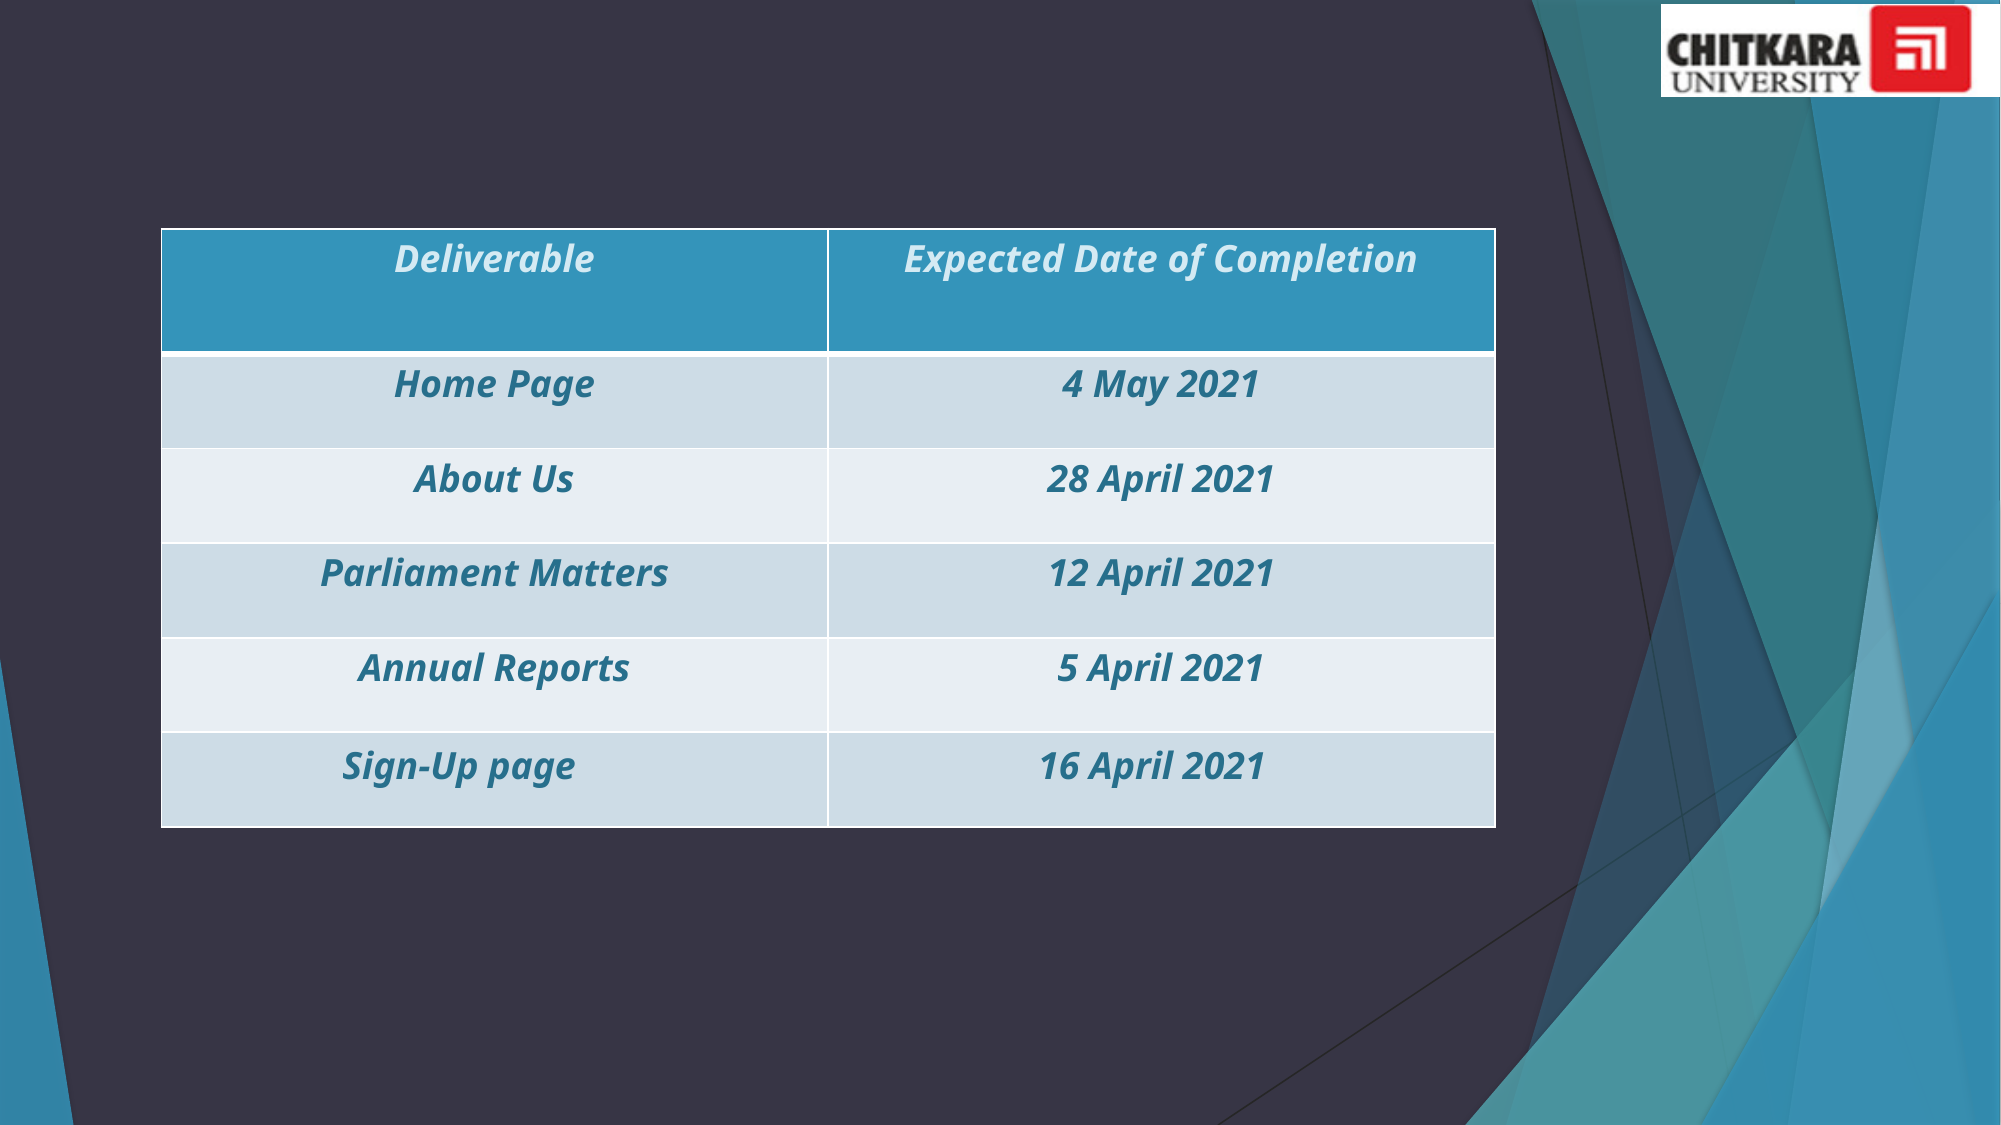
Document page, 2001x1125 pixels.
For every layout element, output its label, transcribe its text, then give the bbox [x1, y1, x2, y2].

table_header Expected Date of Completion [829, 230, 1494, 351]
table_cell Parliament Matters [162, 544, 827, 637]
table_cell 16 April 2021 [829, 733, 1494, 826]
table_cell Home Page [162, 357, 827, 448]
table_cell About Us [162, 449, 827, 542]
table_header Deliverable [162, 230, 827, 351]
table_cell 28 April 2021 [829, 449, 1494, 542]
table_cell 4 May 2021 [829, 357, 1494, 448]
table_cell Sign-Up page [162, 733, 827, 826]
table_cell 12 April 2021 [829, 544, 1494, 637]
picture [1660, 3, 2000, 97]
table_cell 5 April 2021 [829, 639, 1494, 731]
table_cell Annual Reports [162, 639, 827, 731]
